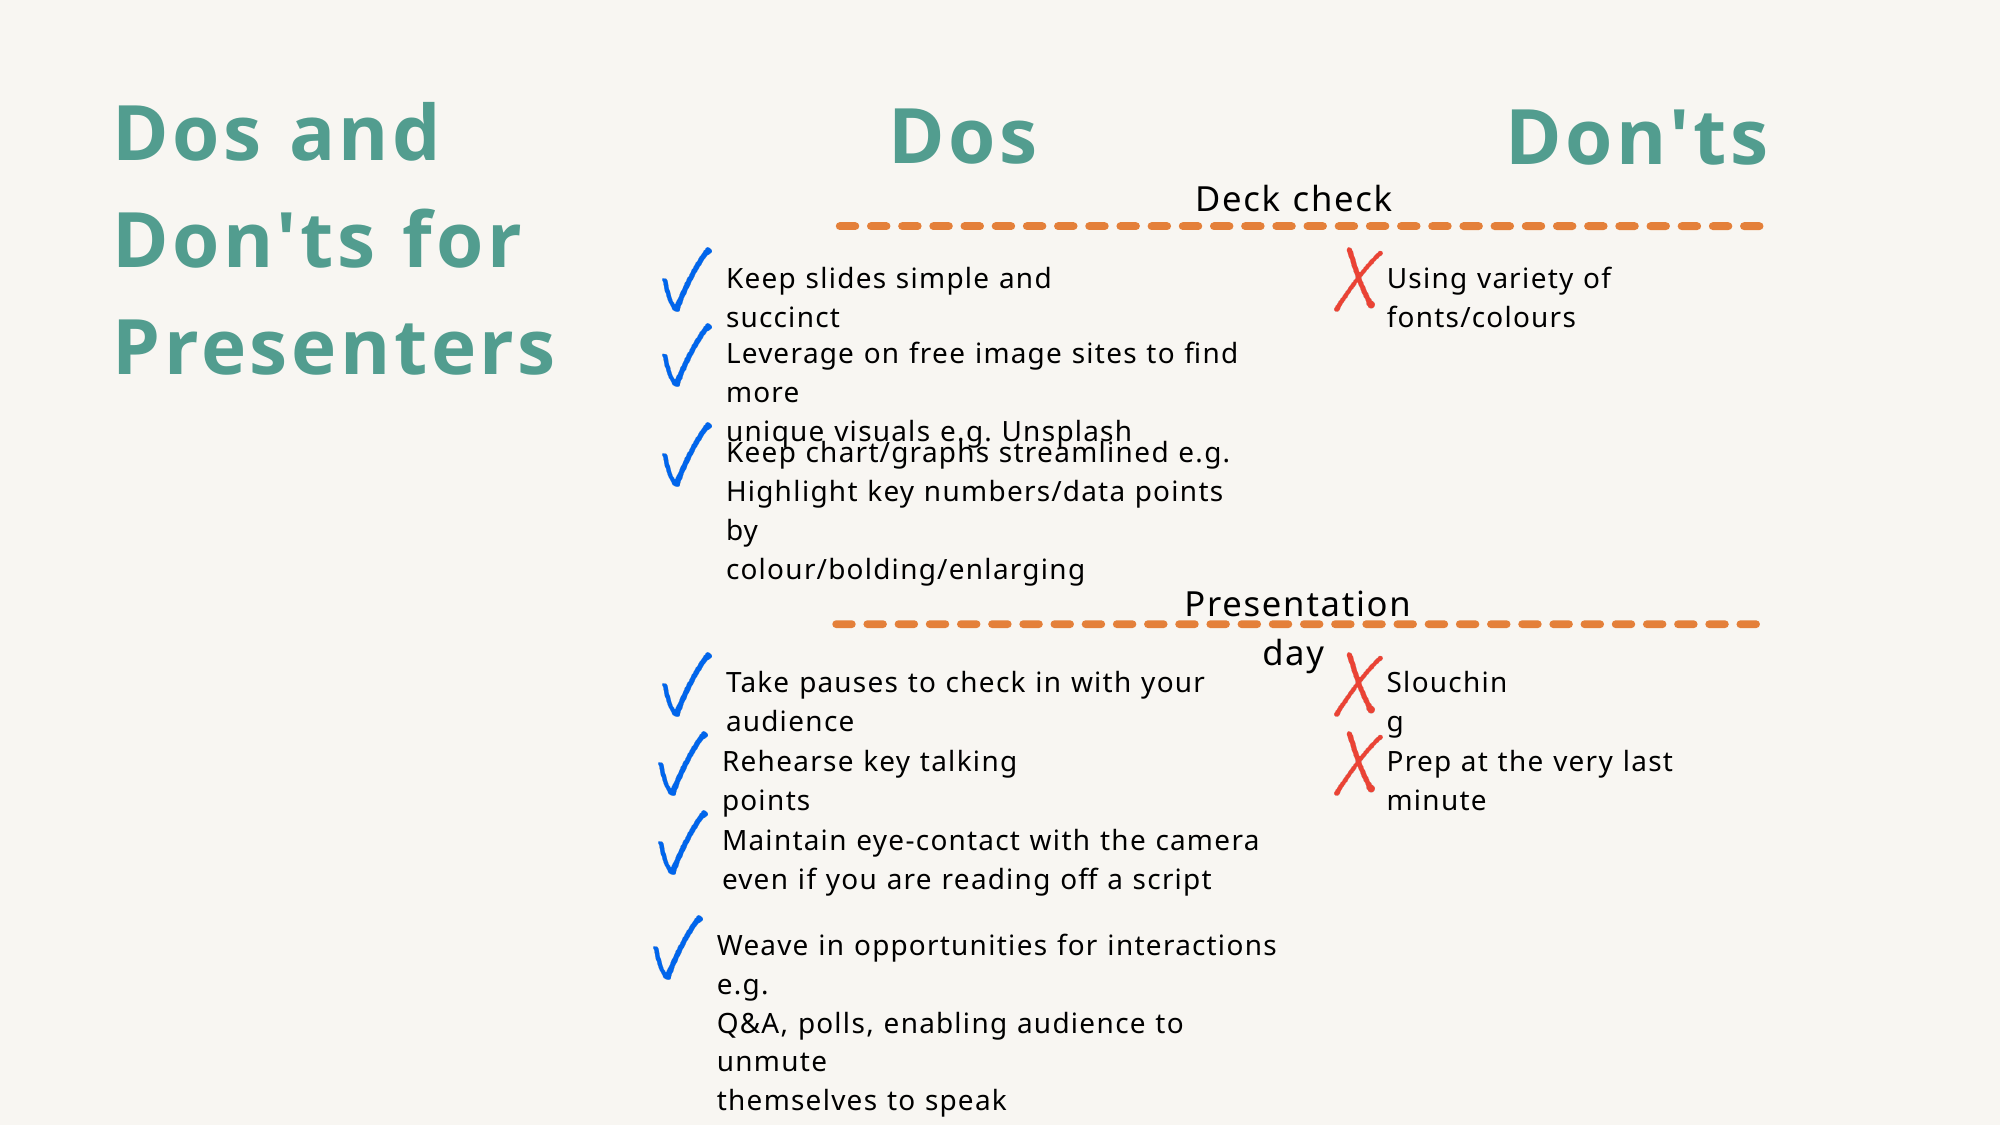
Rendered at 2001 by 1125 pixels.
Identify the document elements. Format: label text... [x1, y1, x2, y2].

text_box Keep chart/graphs streamlined e.g. Highlight key numbers/data points by colour/bolding/enlarging [725, 429, 1264, 585]
text_box Maintain eye-contact with the camera even if you are reading off a script [722, 817, 1302, 896]
text_box Dos [860, 71, 1066, 179]
text_box Deck check [1171, 169, 1417, 219]
text_box Prep at the very last minute [1386, 738, 1776, 816]
text_box Keep slides simple and succinct [726, 254, 1170, 330]
picture [653, 914, 703, 980]
picture [662, 247, 712, 313]
picture [662, 322, 712, 388]
picture [662, 421, 712, 487]
text_box Rehearse key talking points [722, 738, 1117, 816]
picture [662, 652, 712, 717]
picture [1334, 247, 1383, 313]
picture [658, 810, 708, 875]
picture [1334, 730, 1383, 796]
text_box Weave in opportunities for interactions e.g. Q&A, polls, enabling audience to unmute themselves to speak [716, 922, 1294, 1117]
text_box Don'ts [1485, 73, 1789, 181]
text_box Presentation day [1148, 574, 1449, 672]
text_box Slouching [1386, 659, 1525, 738]
picture [658, 730, 708, 796]
text_box Using variety of fonts/colours [1386, 254, 1806, 333]
text_box Dos and Don'ts for Presenters [112, 69, 586, 390]
picture [1334, 652, 1383, 717]
text_box Leverage on free image sites to find more unique visuals e.g. Unsplash [725, 330, 1308, 447]
text_box Take pauses to check in with your audience [725, 659, 1335, 738]
